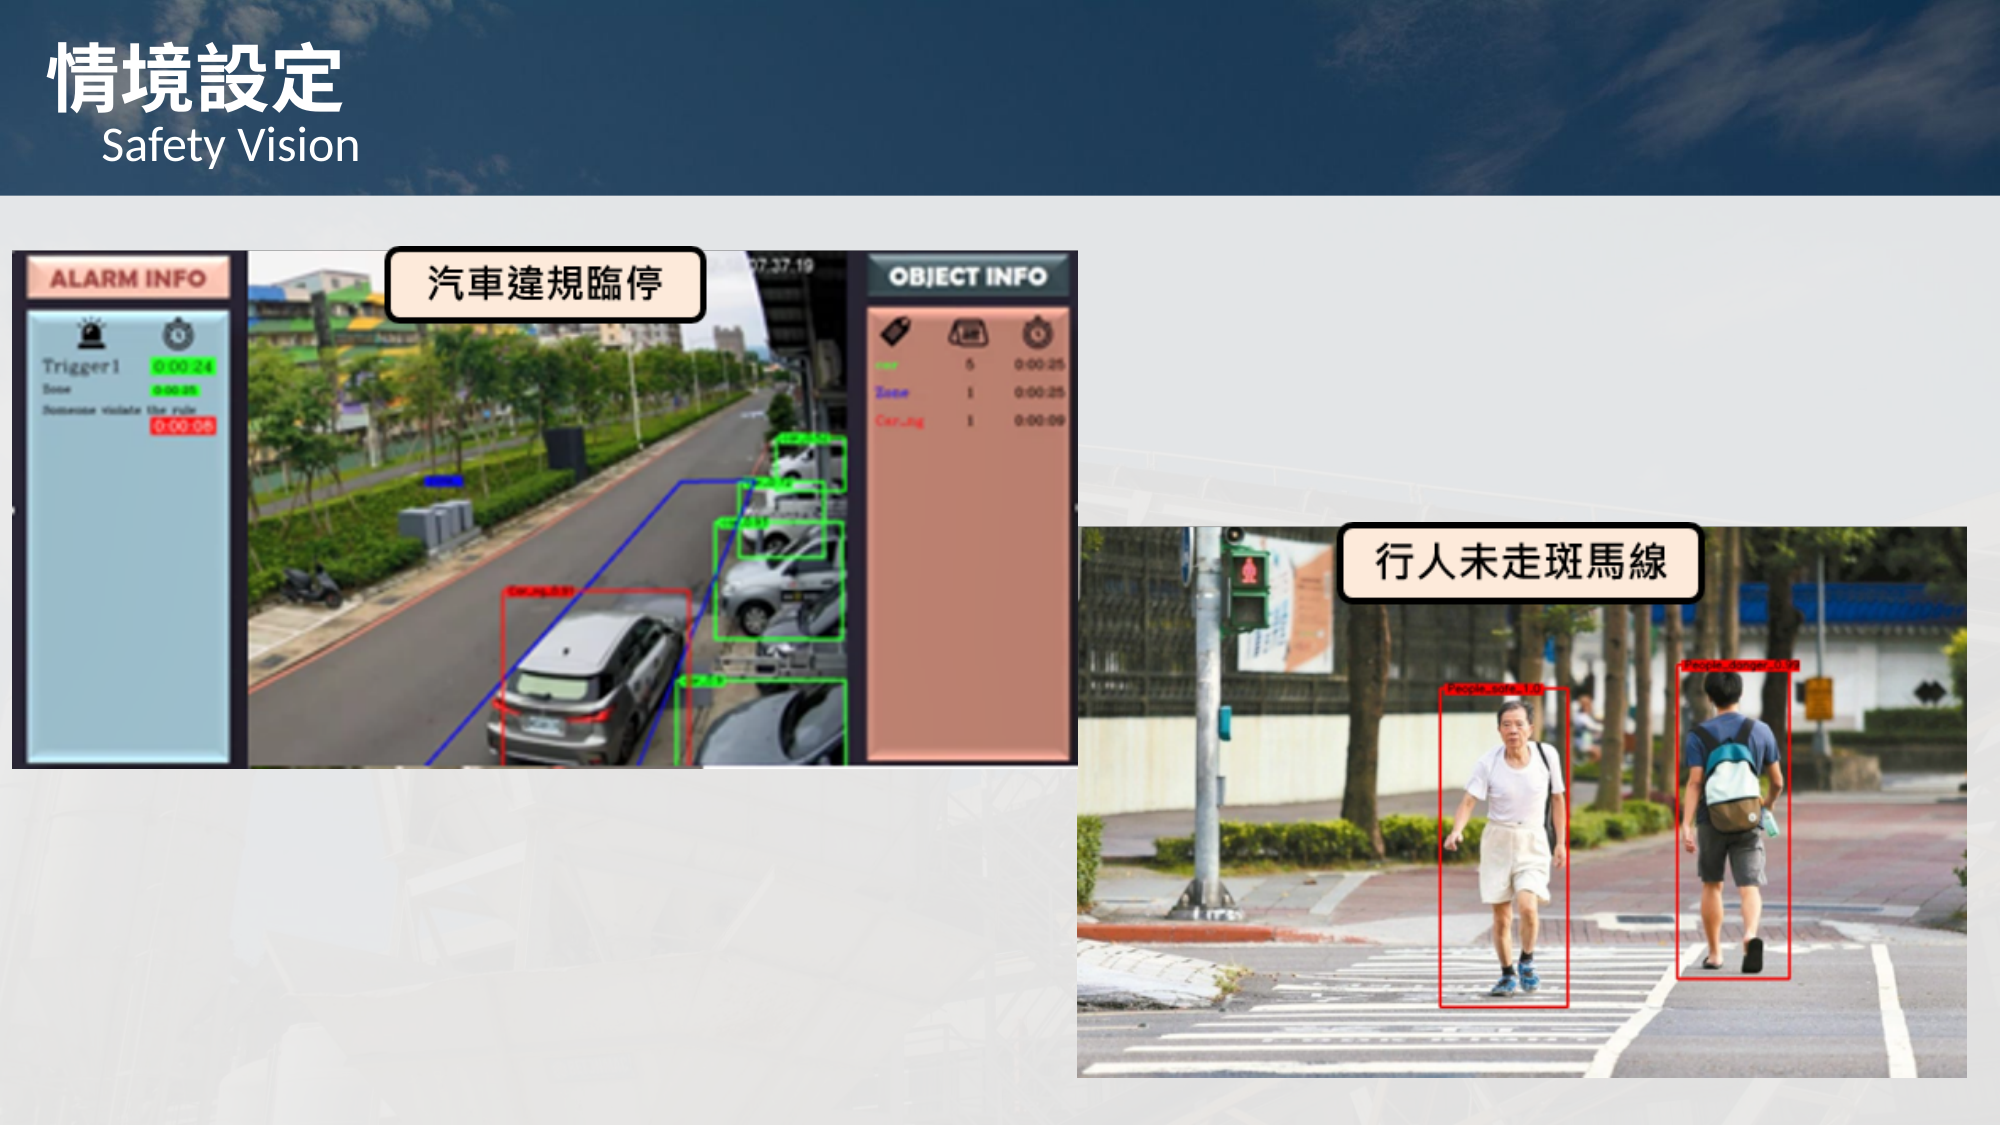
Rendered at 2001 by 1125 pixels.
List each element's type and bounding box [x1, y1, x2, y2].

text_box [30, 24, 432, 180]
picture [0, 0, 2000, 1125]
